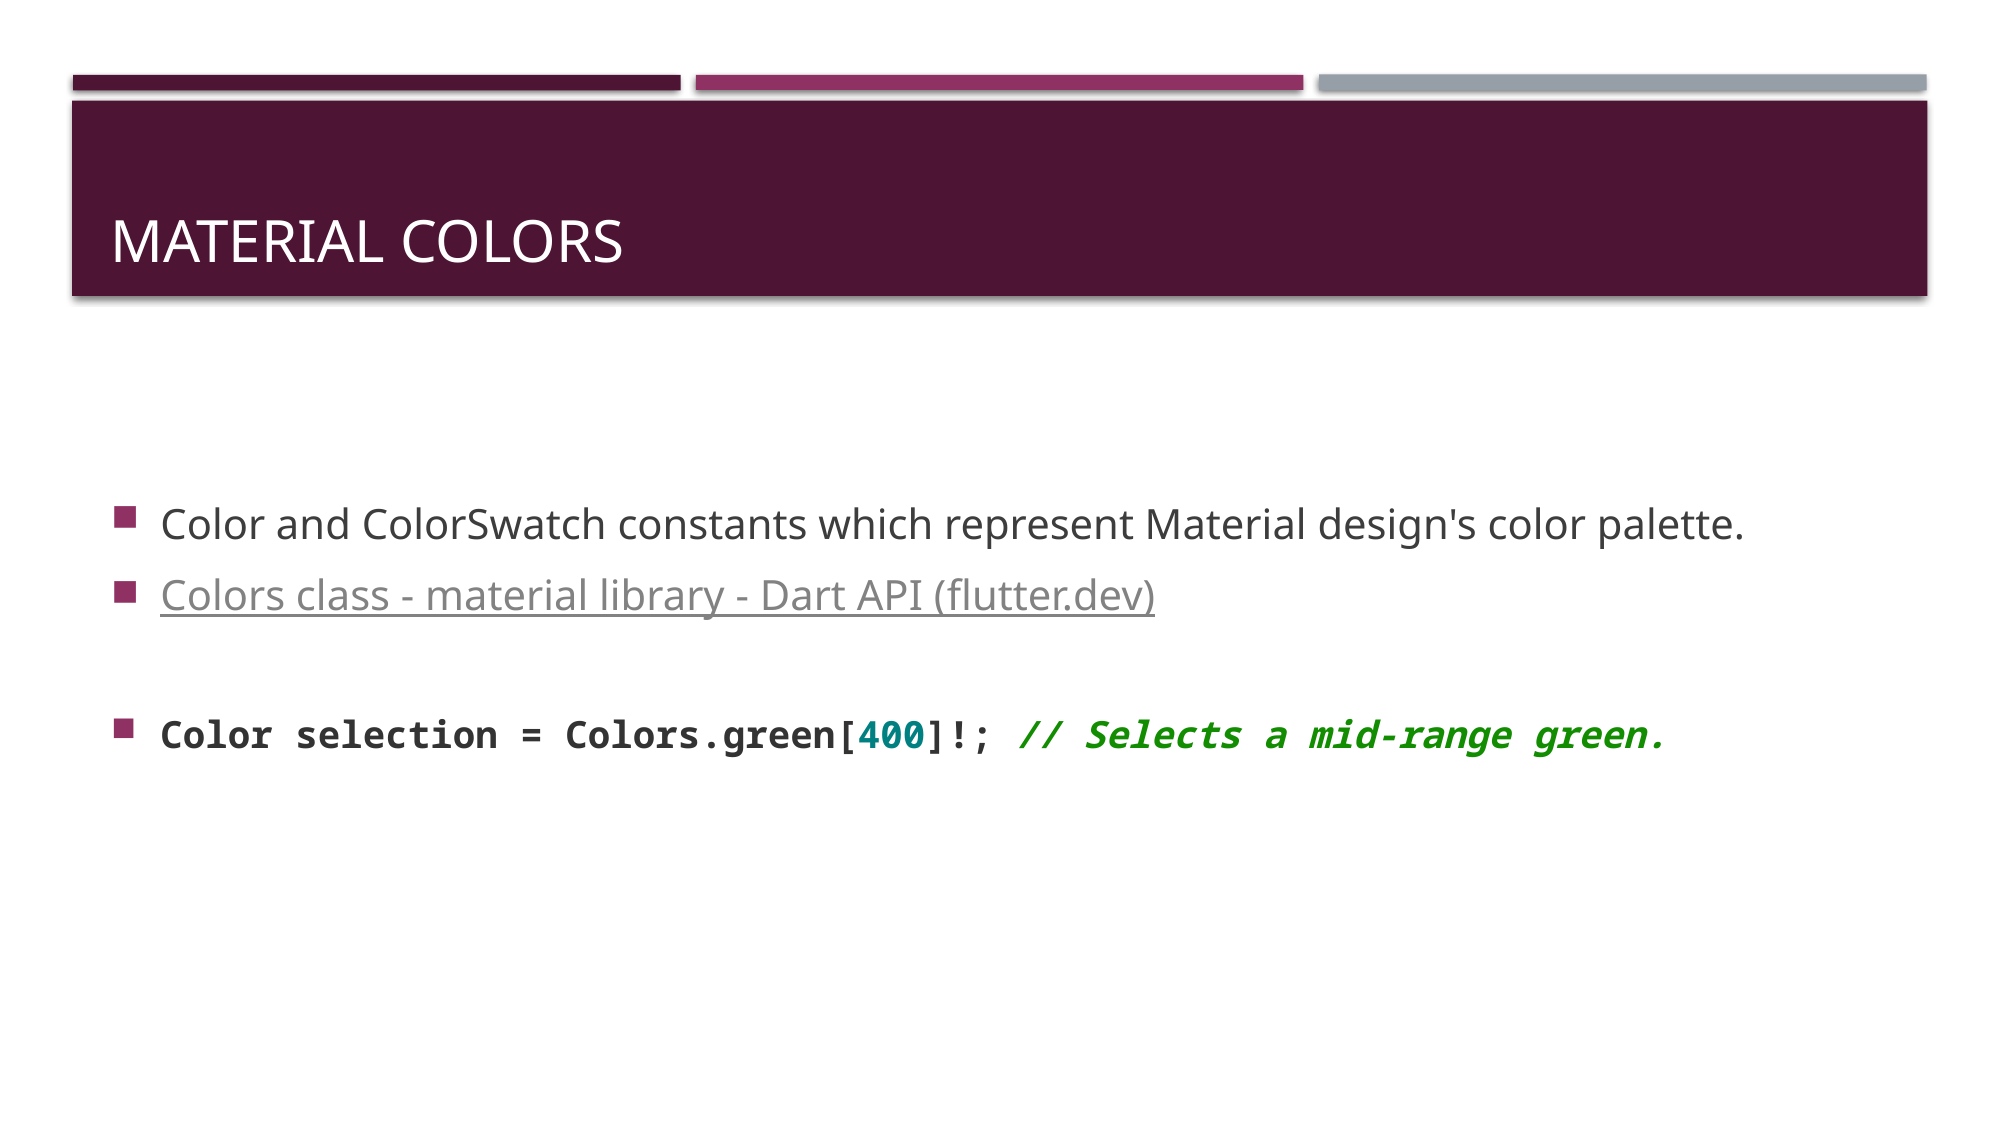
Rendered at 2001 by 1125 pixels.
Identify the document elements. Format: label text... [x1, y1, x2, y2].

title Material colors [95, 115, 1905, 282]
list Color and ColorSwatch constants which represent Material design's color palette. Colors class - material library - Dart API (flutter.dev) Color selection = Colors.green[400]!; // Selects a mid-range green. [95, 357, 1905, 962]
